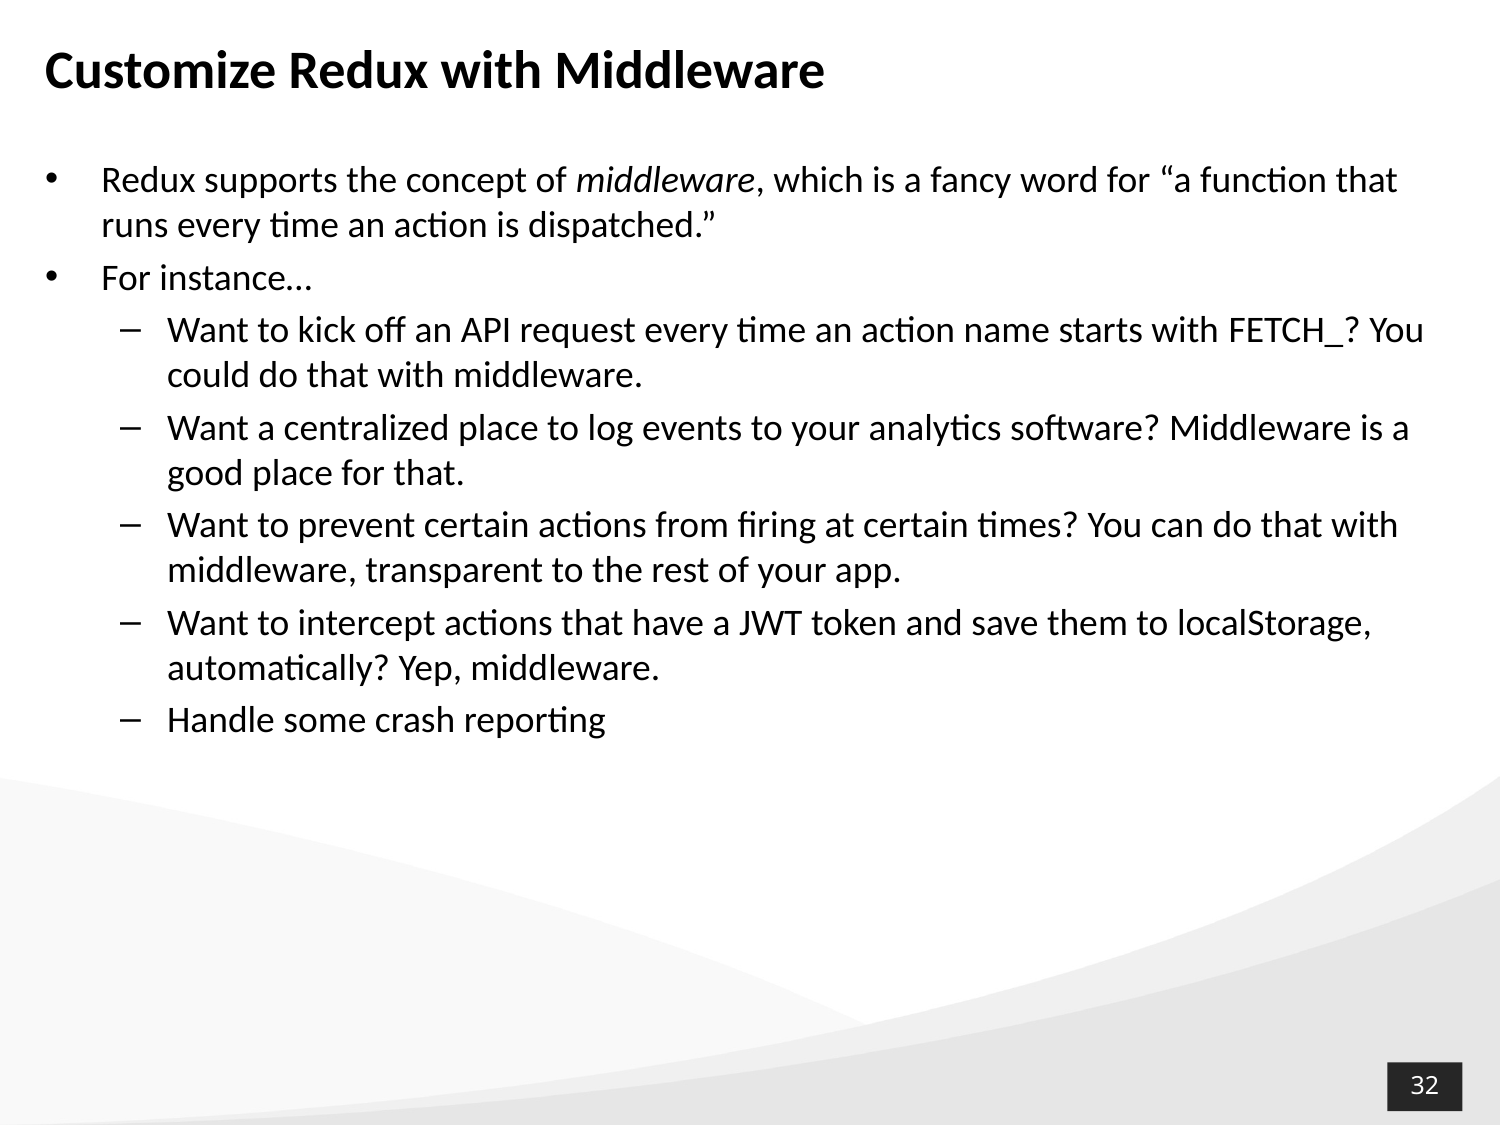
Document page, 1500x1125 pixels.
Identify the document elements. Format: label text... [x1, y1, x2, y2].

list Redux supports the concept of middleware, which is a fancy word for “a function that runs every time an action is dispatched.” For instance… Want to kick off an API request every time an action name starts with FETCH_? You could do that with middleware. Want a centralized place to log events to your analytics software? Middleware is a good place for that. Want to prevent certain actions from firing at certain times? You can do that with middleware, transparent to the rest of your app. Want to intercept actions that have a JWT token and save them to localStorage, automatically? Yep, middleware. Handle some crash reporting [29, 147, 1478, 1012]
title Customize Redux with Middleware [29, 21, 1478, 114]
picture [0, 0, 1500, 1125]
